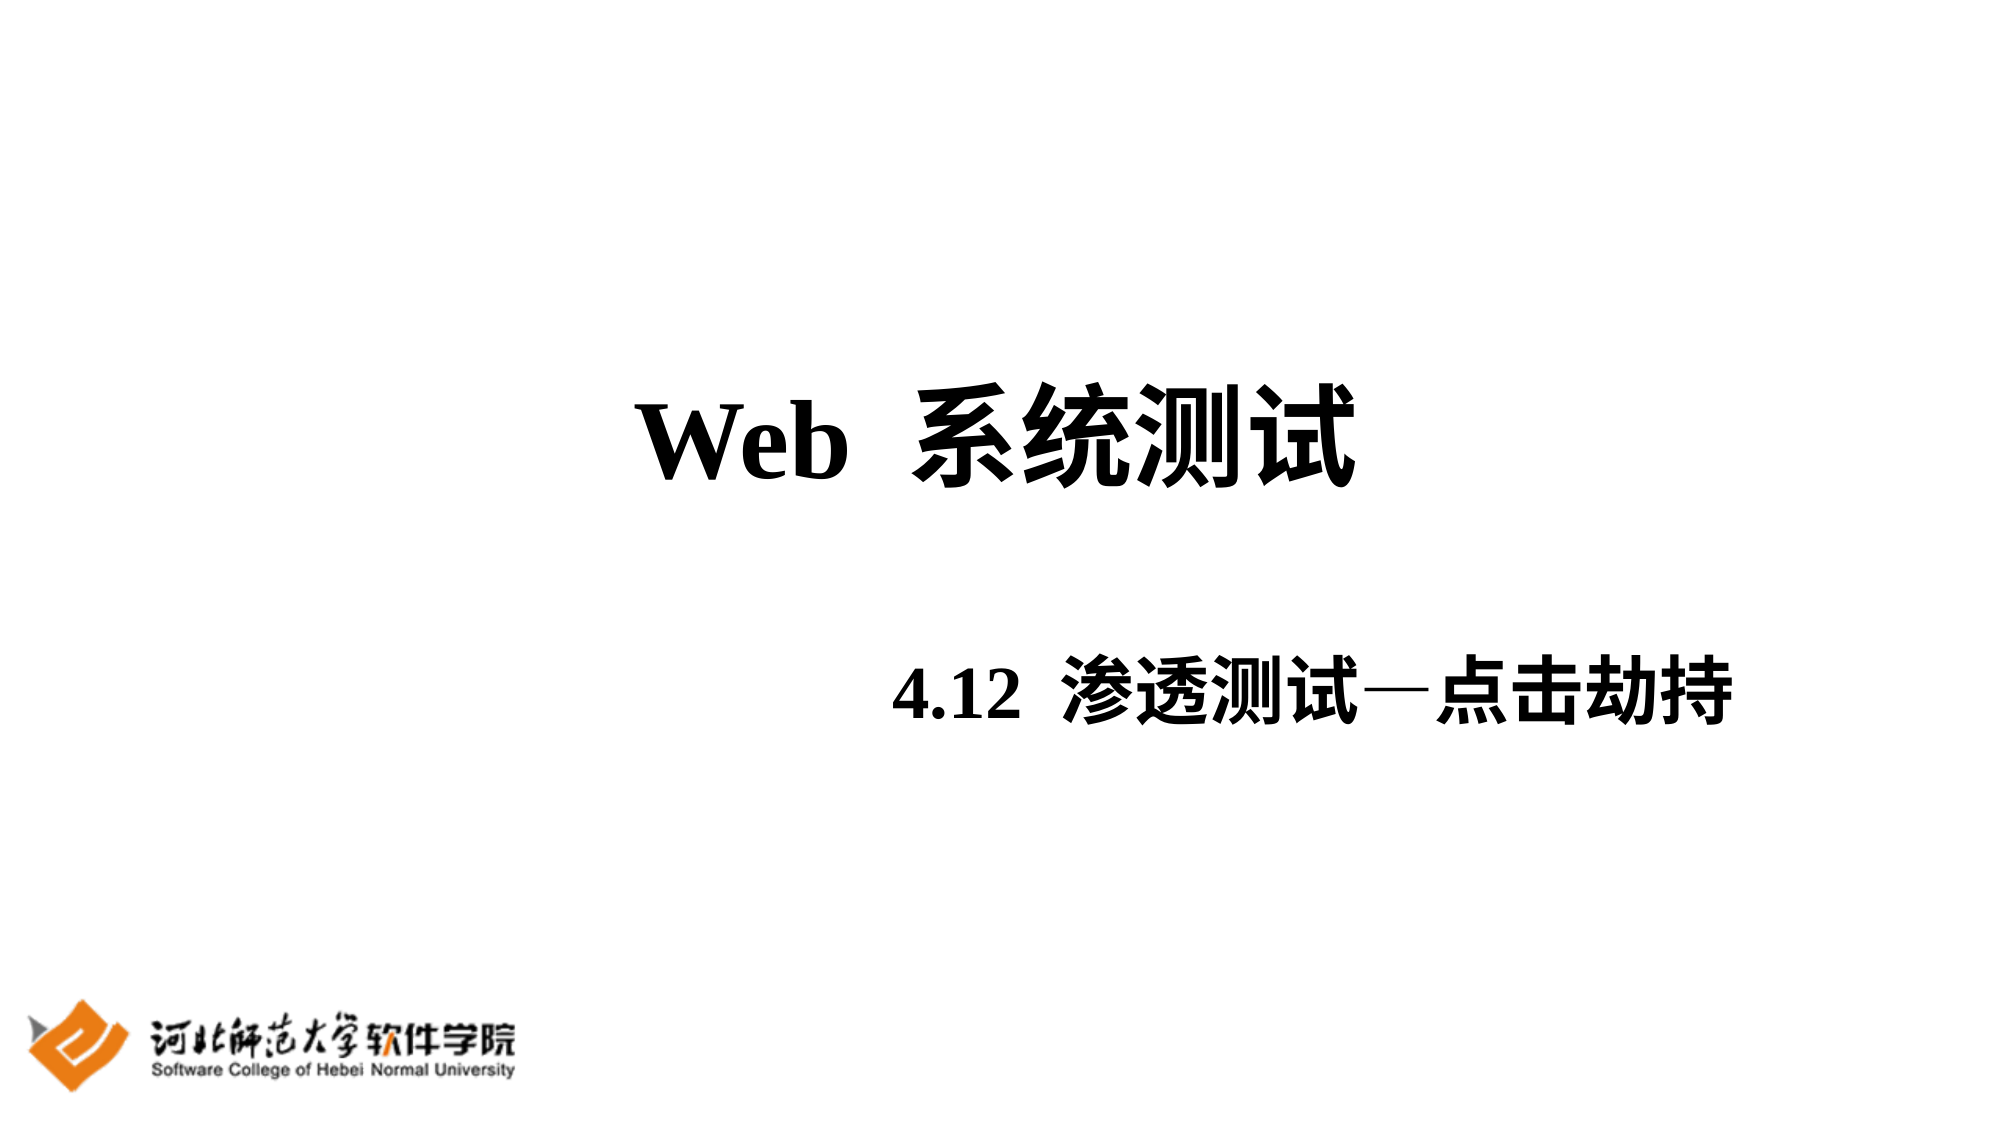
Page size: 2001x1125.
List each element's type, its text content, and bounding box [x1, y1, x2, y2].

title Web 系统测试 [245, 119, 1746, 511]
picture [14, 991, 542, 1098]
subtitle 4.12 渗透测试—点击劫持 [249, 590, 1750, 863]
